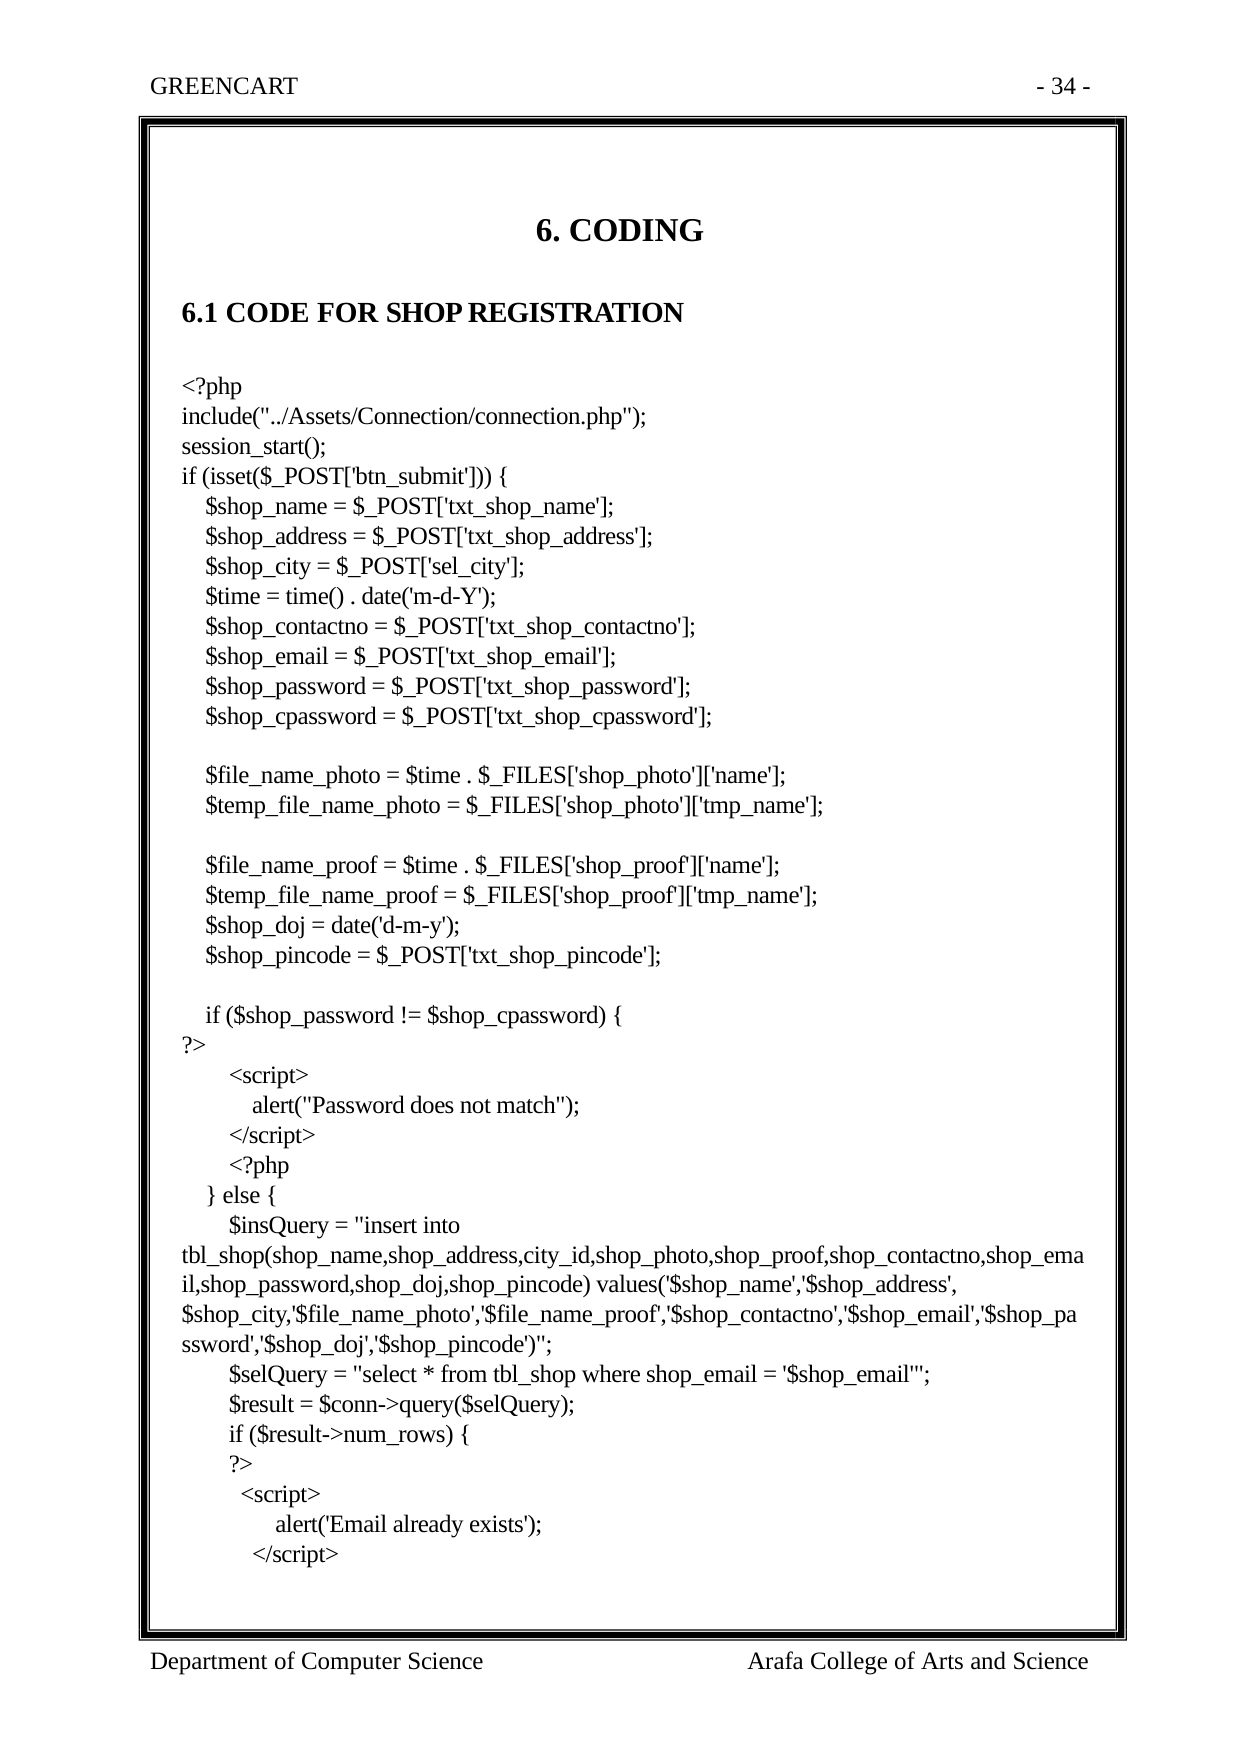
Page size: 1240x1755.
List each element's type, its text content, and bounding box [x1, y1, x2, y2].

text_box 6. CODING 6.1 CODE FOR SHOP REGISTRATION <?php include("../Assets/Connection/connection.php"); session_start(); if (isset($_POST['btn_submit'])) { $shop_name = $_POST['txt_shop_name']; $shop_address = $_POST['txt_shop_address']; $shop_city = $_POST['sel_city']; $time = time() . date('m-d-Y'); $shop_contactno = $_POST['txt_shop_contactno']; $shop_email = $_POST['txt_shop_email']; $shop_password = $_POST['txt_shop_password']; $shop_cpassword = $_POST['txt_shop_cpassword']; $file_name_photo = $time . $_FILES['shop_photo']['name']; $temp_file_name_photo = $_FILES['shop_photo']['tmp_name']; $file_name_proof = $time . $_FILES['shop_proof']['name']; $temp_file_name_proof = $_FILES['shop_proof']['tmp_name']; $shop_doj = date('d-m-y'); $shop_pincode = $_POST['txt_shop_pincode']; if ($shop_password != $shop_cpassword) { ?> <script> alert("Password does not match"); </script> <?php } else { $insQuery = "insert into tbl_shop(shop_name,shop_address,city_id,shop_photo,shop_proof,shop_contactno,shop_email,shop_password,shop_doj,shop_pincode) values('$shop_name','$shop_address',$shop_city,'$file_name_photo','$file_name_proof','$shop_contactno','$shop_email','$shop_password','$shop_doj','$shop_pincode')"; $selQuery = "select * from tbl_shop where shop_email = '$shop_email'"; $result = $conn->query($selQuery); if ($result->num_rows) { ?> <script> alert('Email already exists'); </script> [179, 206, 1087, 1598]
text_box GREENCART [147, 67, 416, 99]
footer Arafa College of Arts and Science [745, 1645, 1093, 1755]
text_box - 34 - [1034, 67, 1093, 99]
slide_number Department of Computer Science [147, 1645, 488, 1755]
text_box [138, 115, 1127, 1641]
